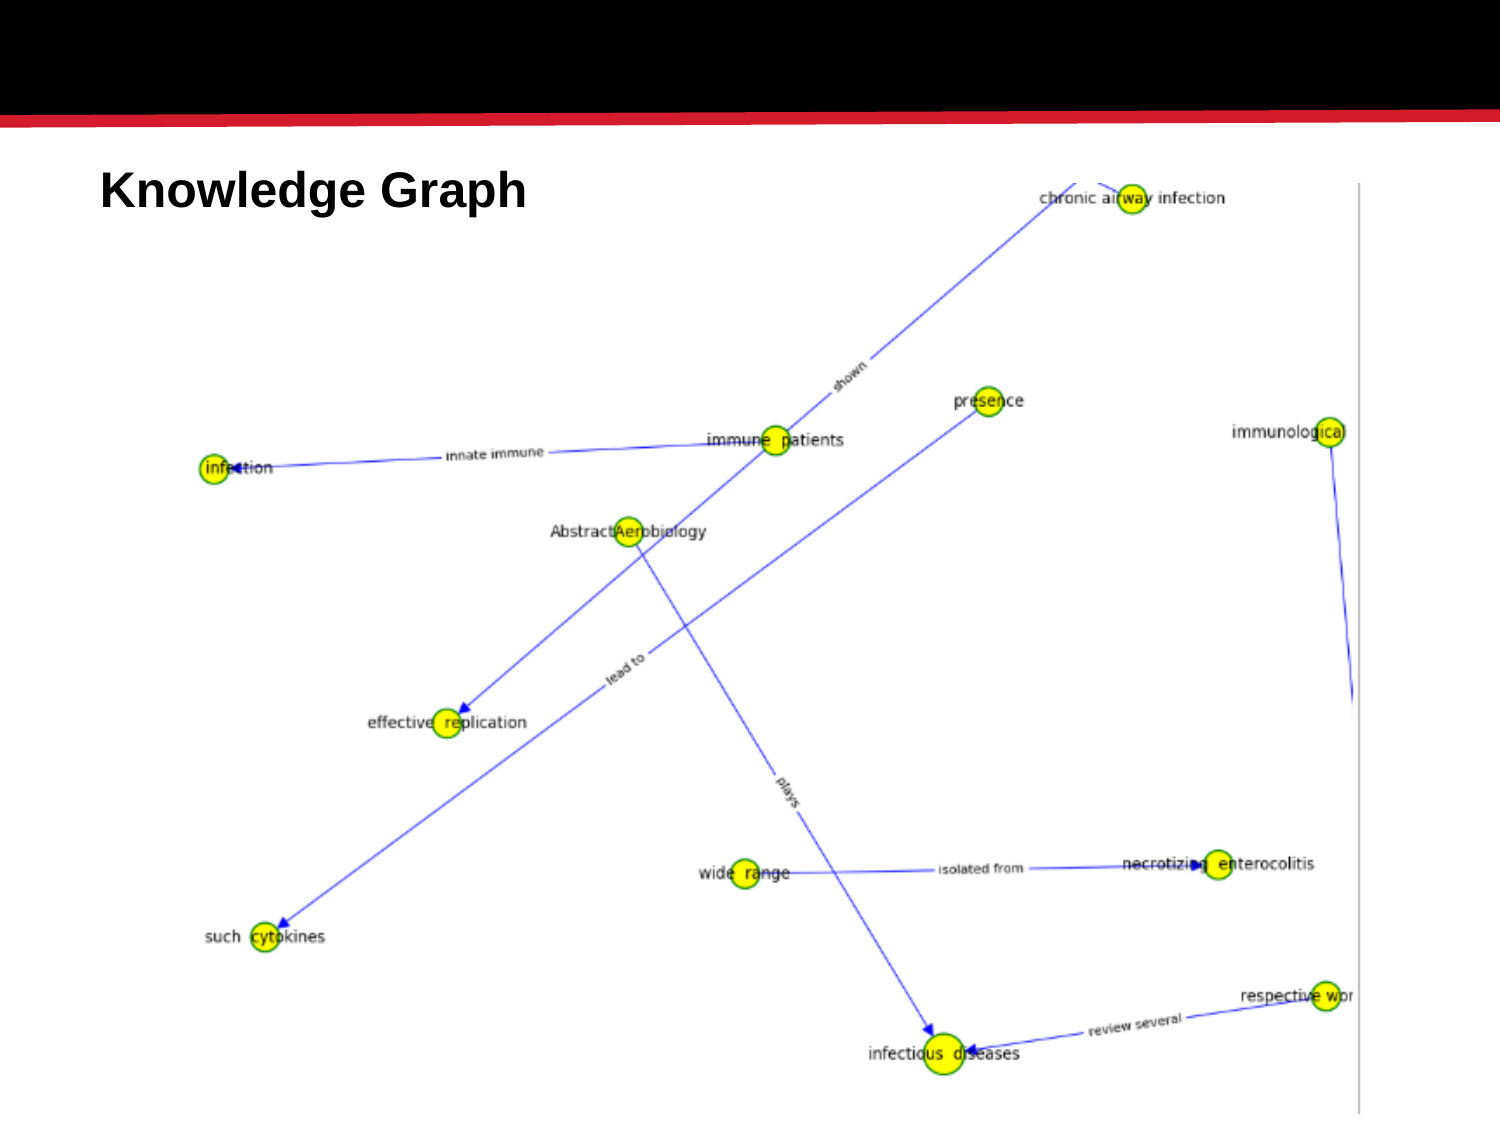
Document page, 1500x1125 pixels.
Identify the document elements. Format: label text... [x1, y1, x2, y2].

text_box Knowledge Graph [84, 149, 750, 225]
picture [1059, 10, 1483, 121]
picture [121, 183, 1362, 1114]
